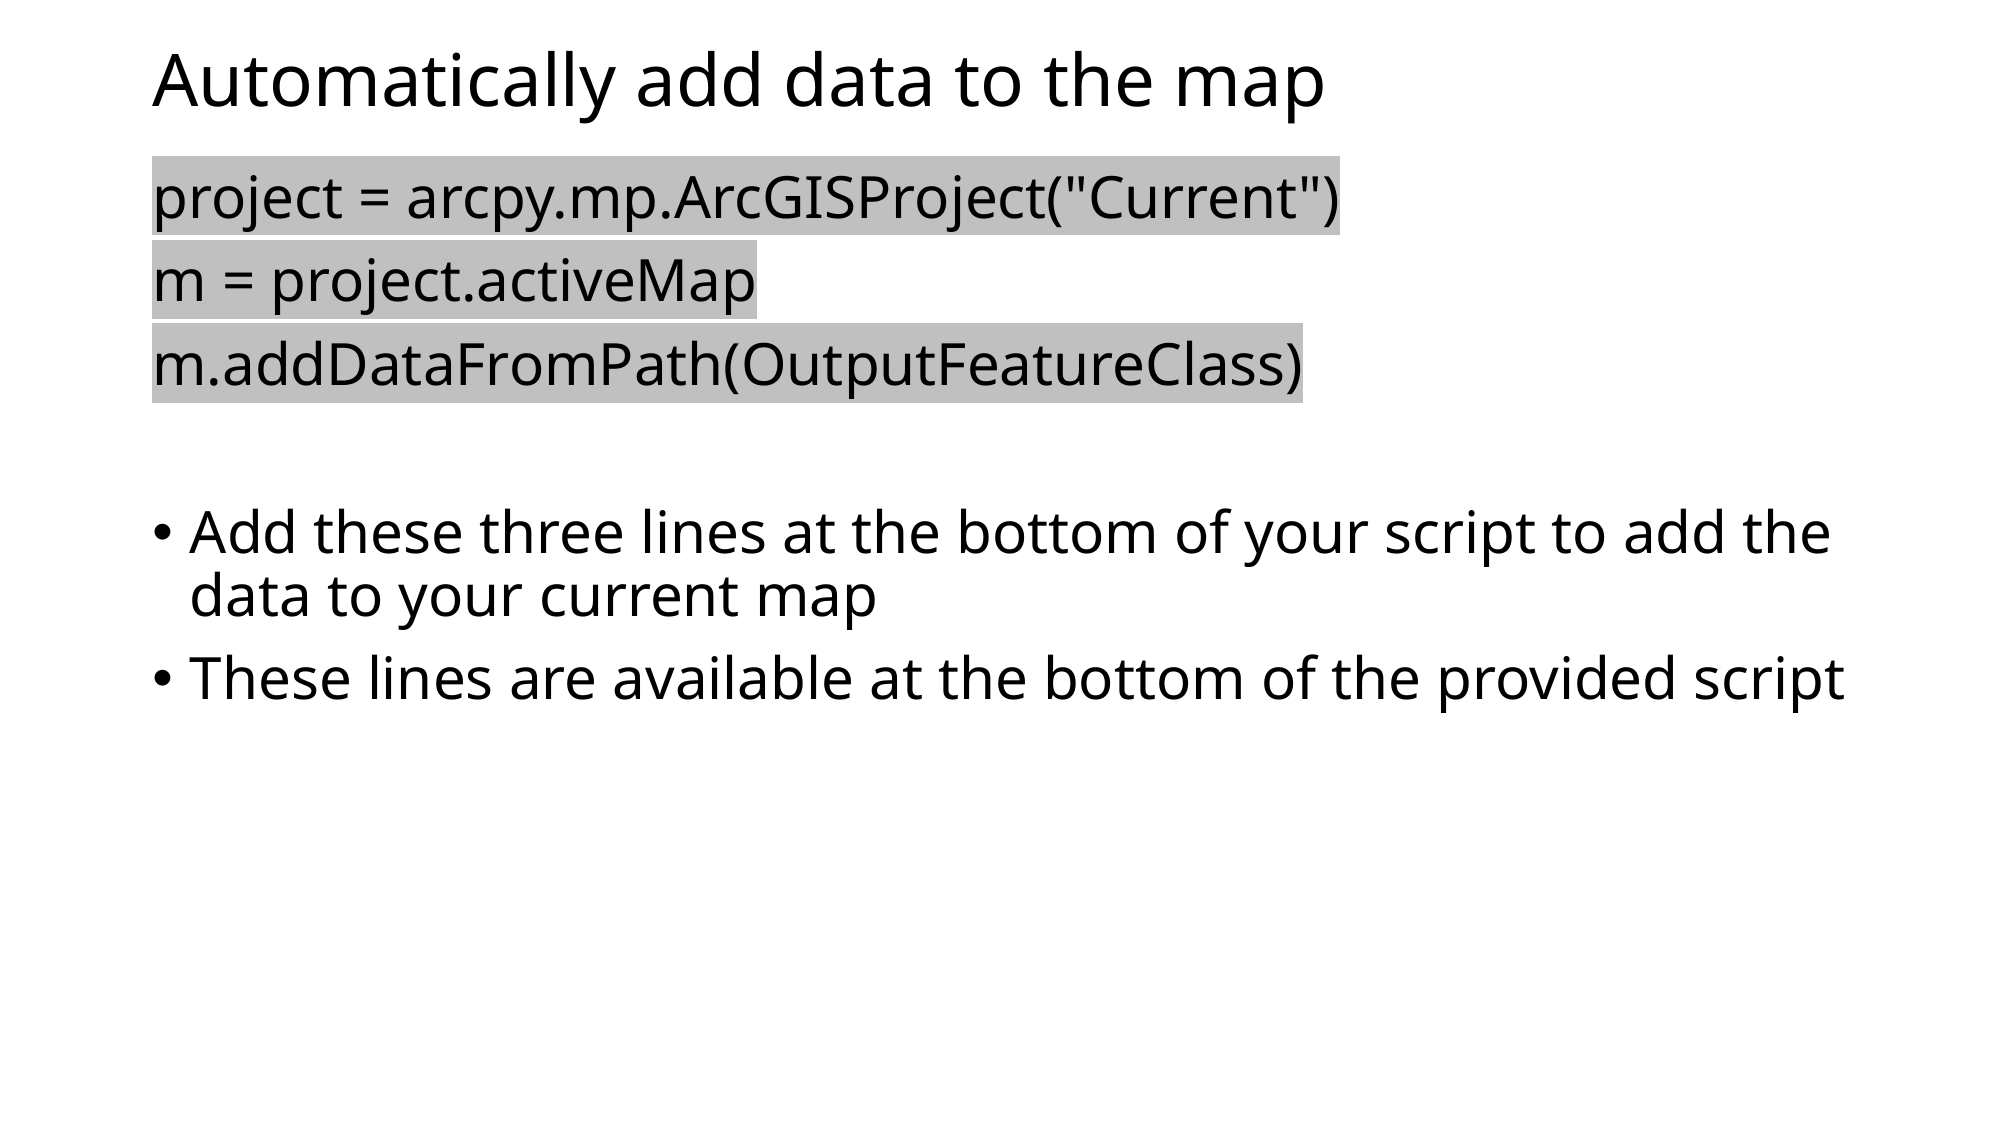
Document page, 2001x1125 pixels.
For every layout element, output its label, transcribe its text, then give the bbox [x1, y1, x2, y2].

list project = arcpy.mp.ArcGISProject("Current") m = project.activeMap m.addDataFromPath(OutputFeatureClass) Add these three lines at the bottom of your script to add the data to your current map These lines are available at the bottom of the provided script [137, 160, 1863, 1014]
title Automatically add data to the map [137, 36, 1863, 130]
